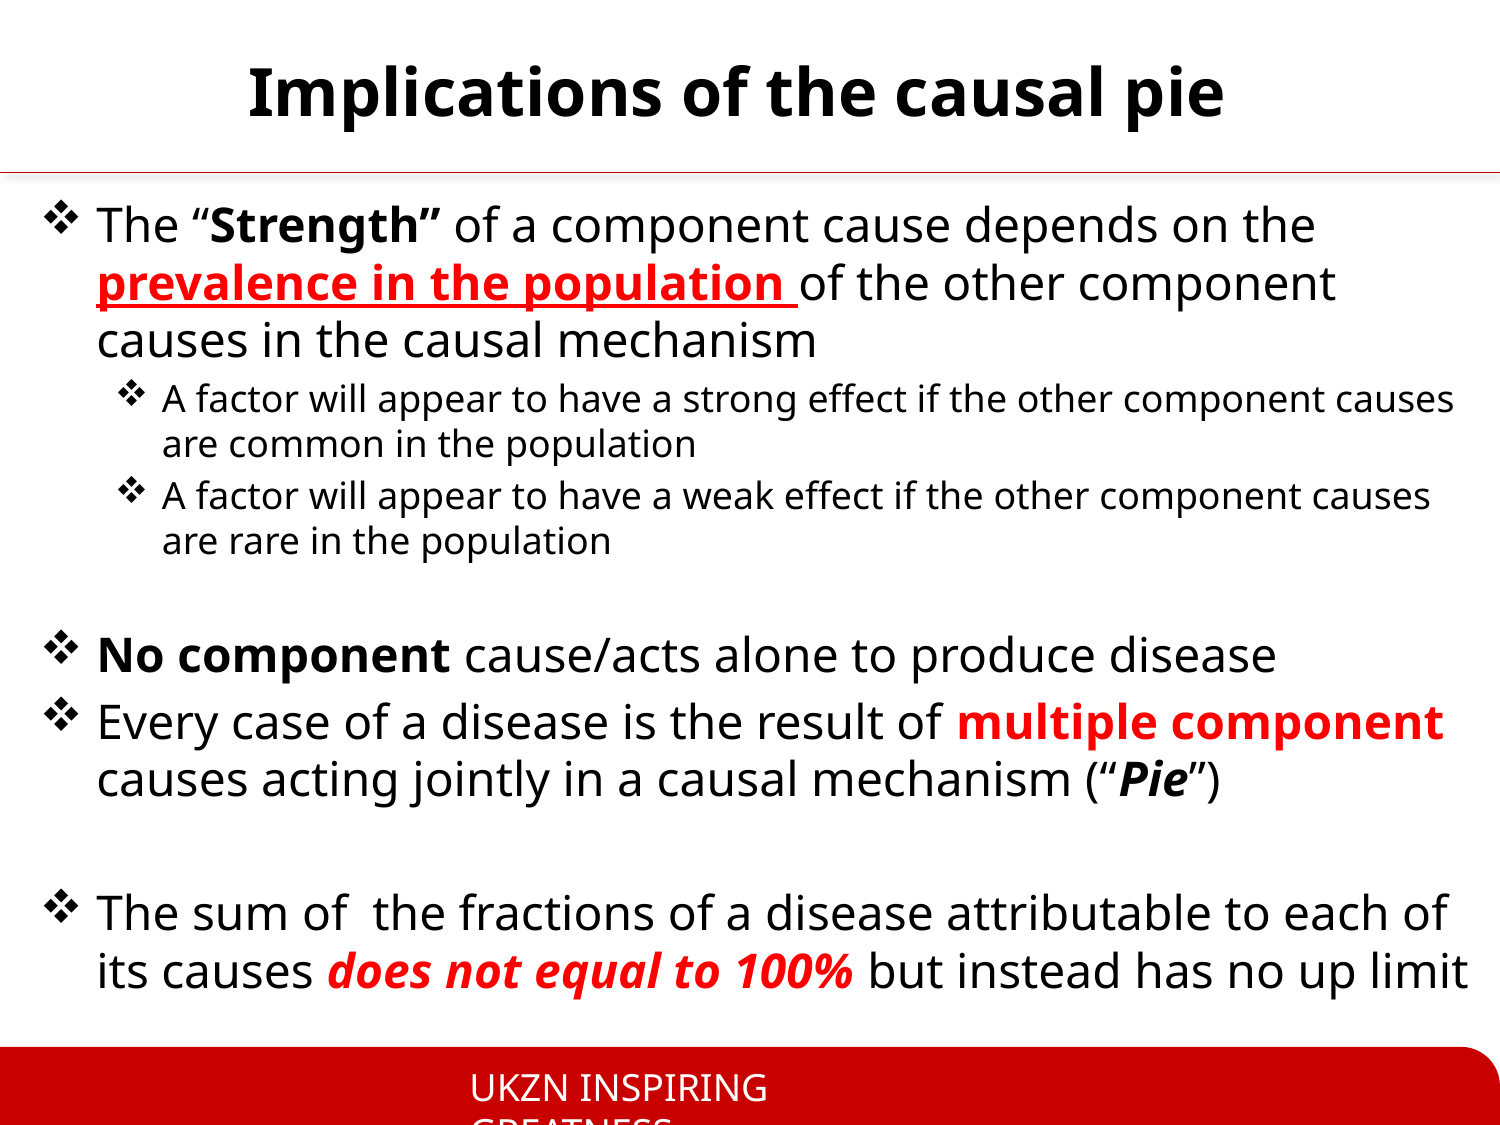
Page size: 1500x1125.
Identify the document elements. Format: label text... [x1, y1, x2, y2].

title Implications of the causal pie [62, 0, 1413, 185]
list The “Strength” of a component cause depends on the prevalence in the population of the other component causes in the causal mechanism A factor will appear to have a strong effect if the other component causes are common in the population A factor will appear to have a weak effect if the other component causes are rare in the population No component cause/acts alone to produce disease Every case of a disease is the result of multiple component causes acting jointly in a causal mechanism (“Pie”) The sum of the fractions of a disease attributable to each of its causes does not equal to 100% but instead has no up limit [24, 187, 1488, 1051]
